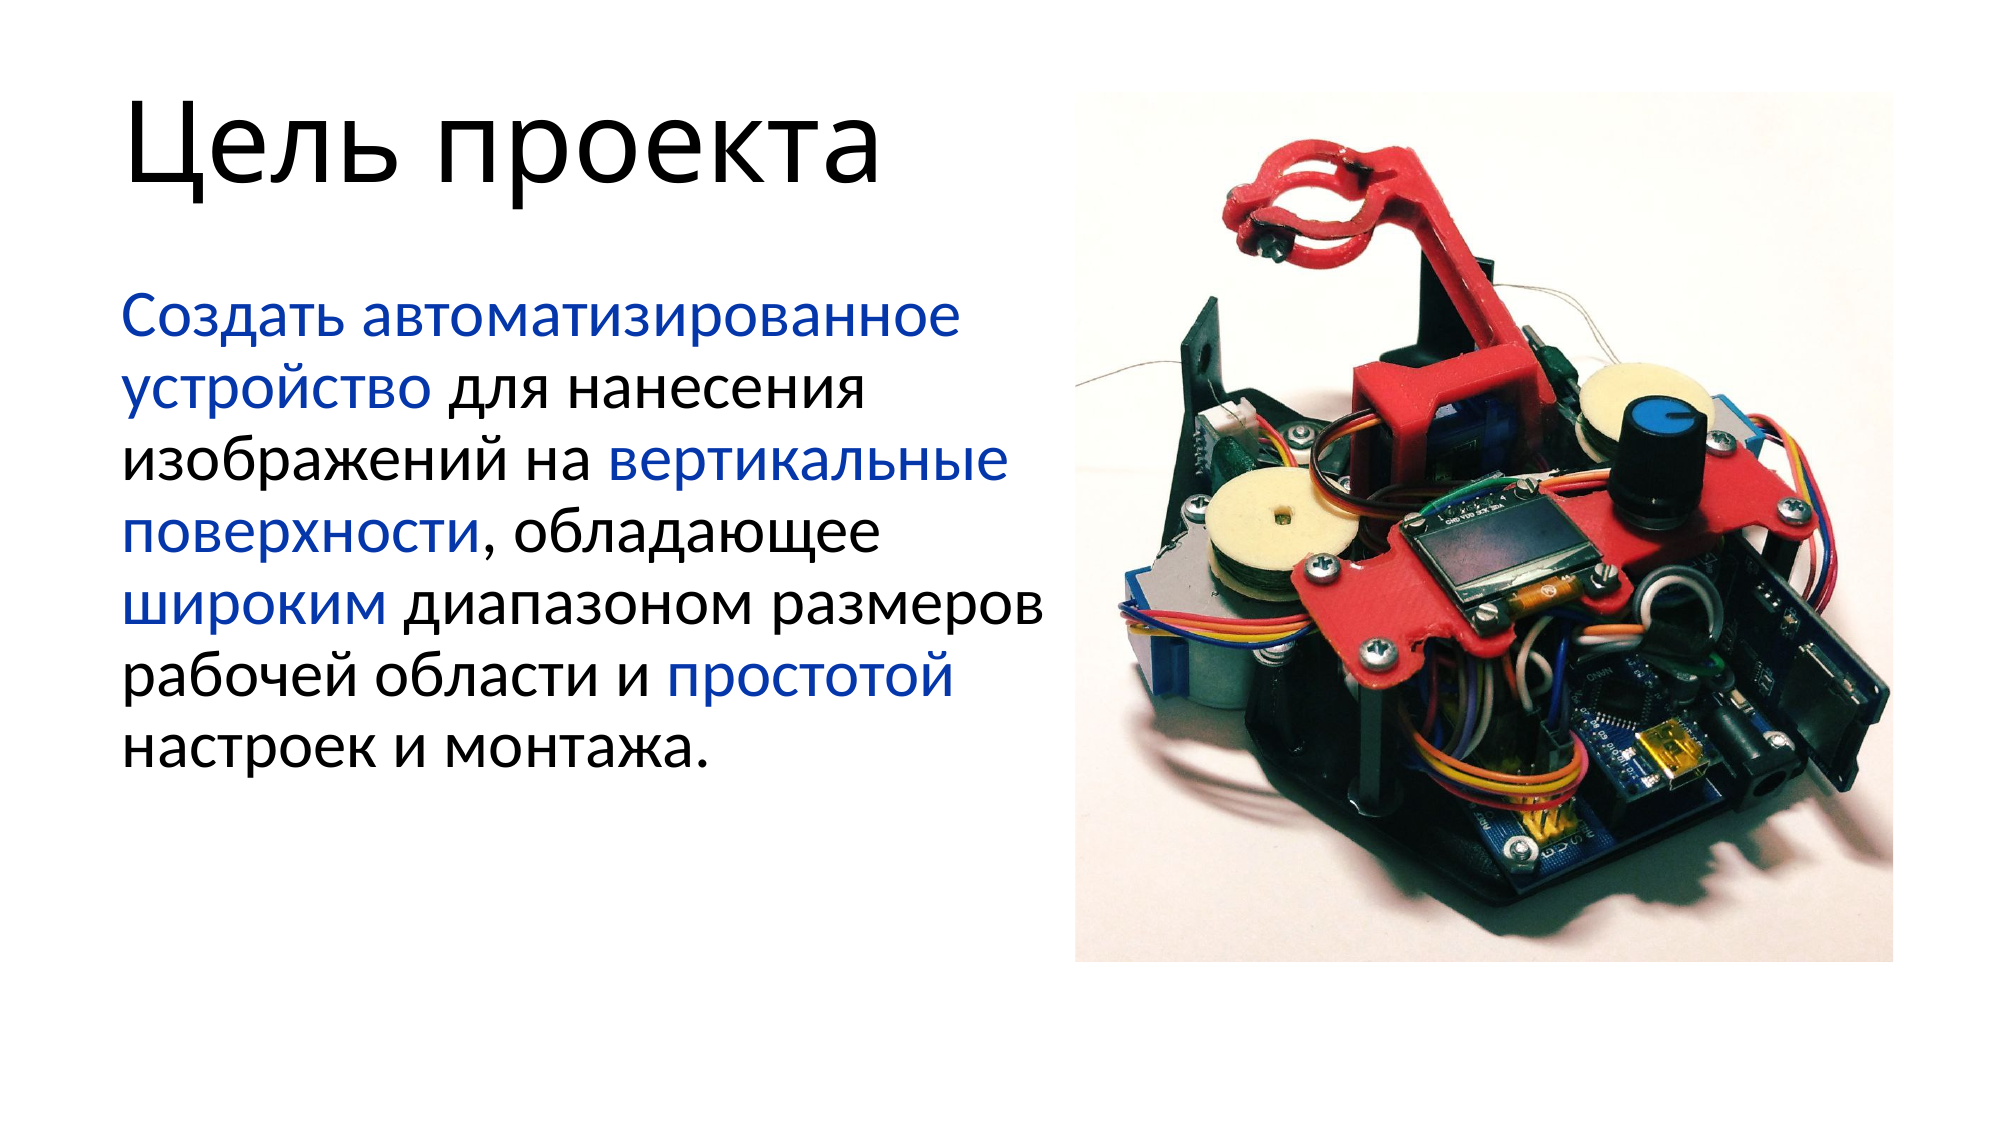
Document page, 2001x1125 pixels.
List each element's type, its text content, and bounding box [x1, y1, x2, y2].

picture [1075, 92, 1894, 962]
list Создать автоматизированное устройство для нанесения изображений на вертикальные поверхности, обладающее широким диапазоном размеров рабочей области и простотой настроек и монтажа. [106, 271, 1075, 815]
title Цель проекта [106, 75, 957, 215]
